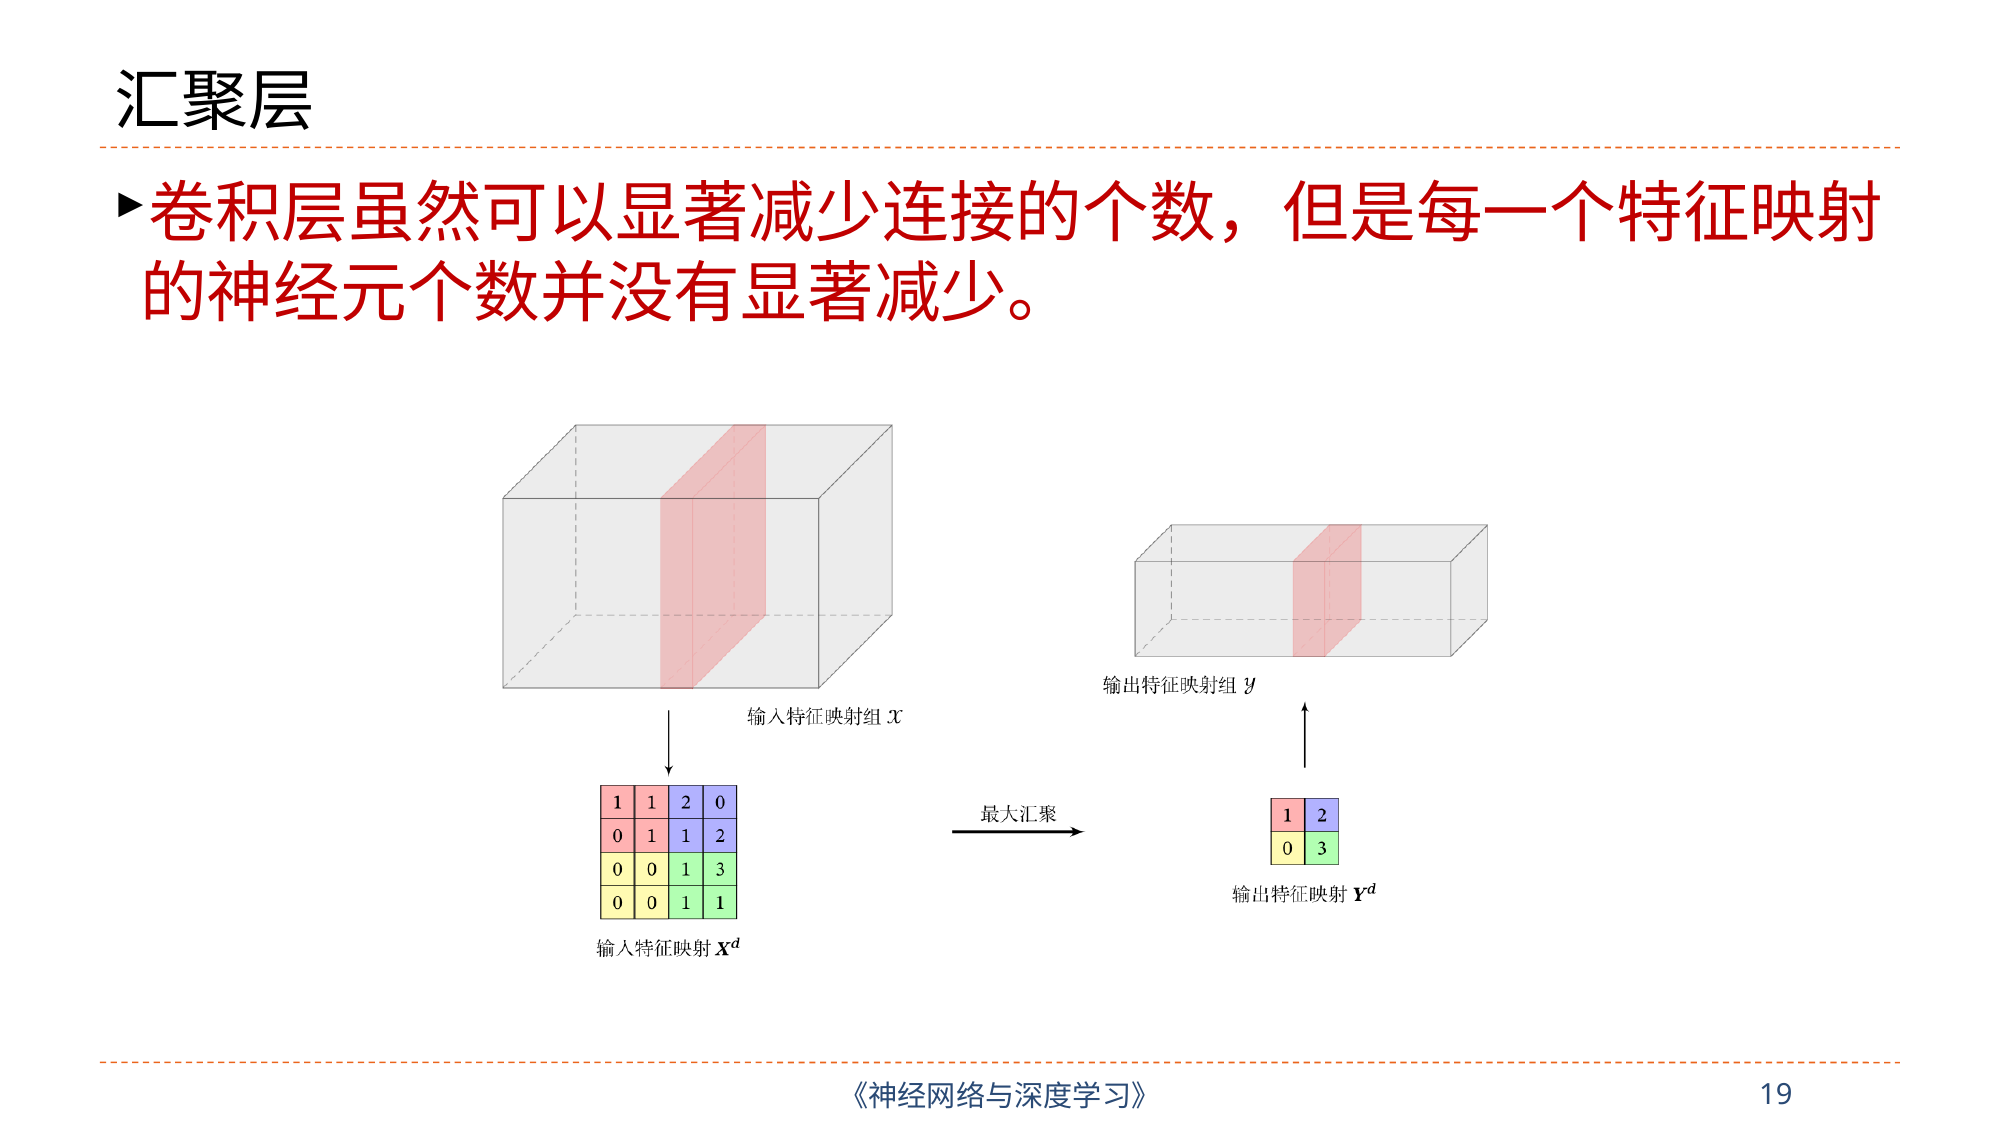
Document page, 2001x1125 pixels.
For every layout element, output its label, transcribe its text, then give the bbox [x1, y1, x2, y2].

list 卷积层虽然可以显著减少连接的个数，但是每一个特征映射的神经元个数并没有显著减少。 [99, 162, 1900, 1050]
picture [487, 387, 1500, 960]
title 汇聚层 [99, 24, 1900, 146]
